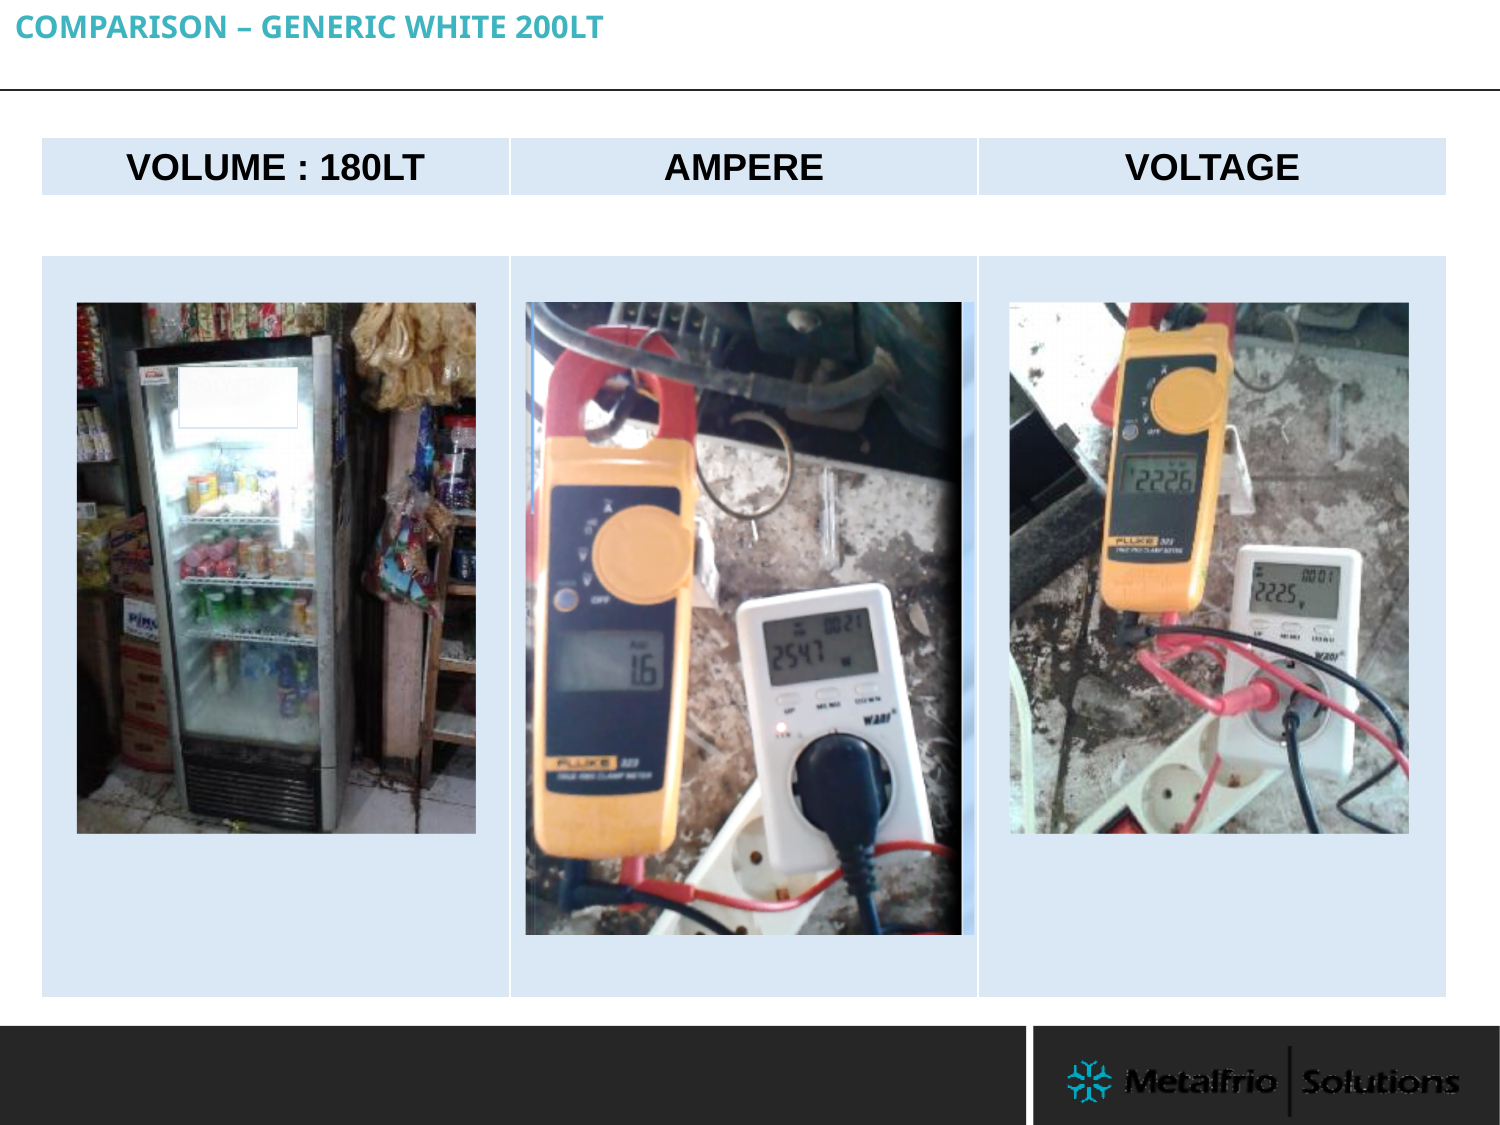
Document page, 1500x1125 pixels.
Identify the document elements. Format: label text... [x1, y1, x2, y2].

table_header [42, 777, 509, 997]
table_header AMPERE [511, 138, 977, 195]
table_header VOLUME : 180LT [42, 138, 509, 195]
table_header VOLTAGE [979, 138, 1446, 195]
title COMPARISON – GENERIC WHITE 200LT [0, 0, 1500, 91]
table_header [511, 256, 977, 367]
table_header [979, 256, 1446, 367]
picture [10, 302, 1476, 935]
picture [1066, 1046, 1119, 1117]
table_header [42, 256, 509, 367]
table_header [511, 852, 977, 997]
table_header [979, 777, 1446, 997]
